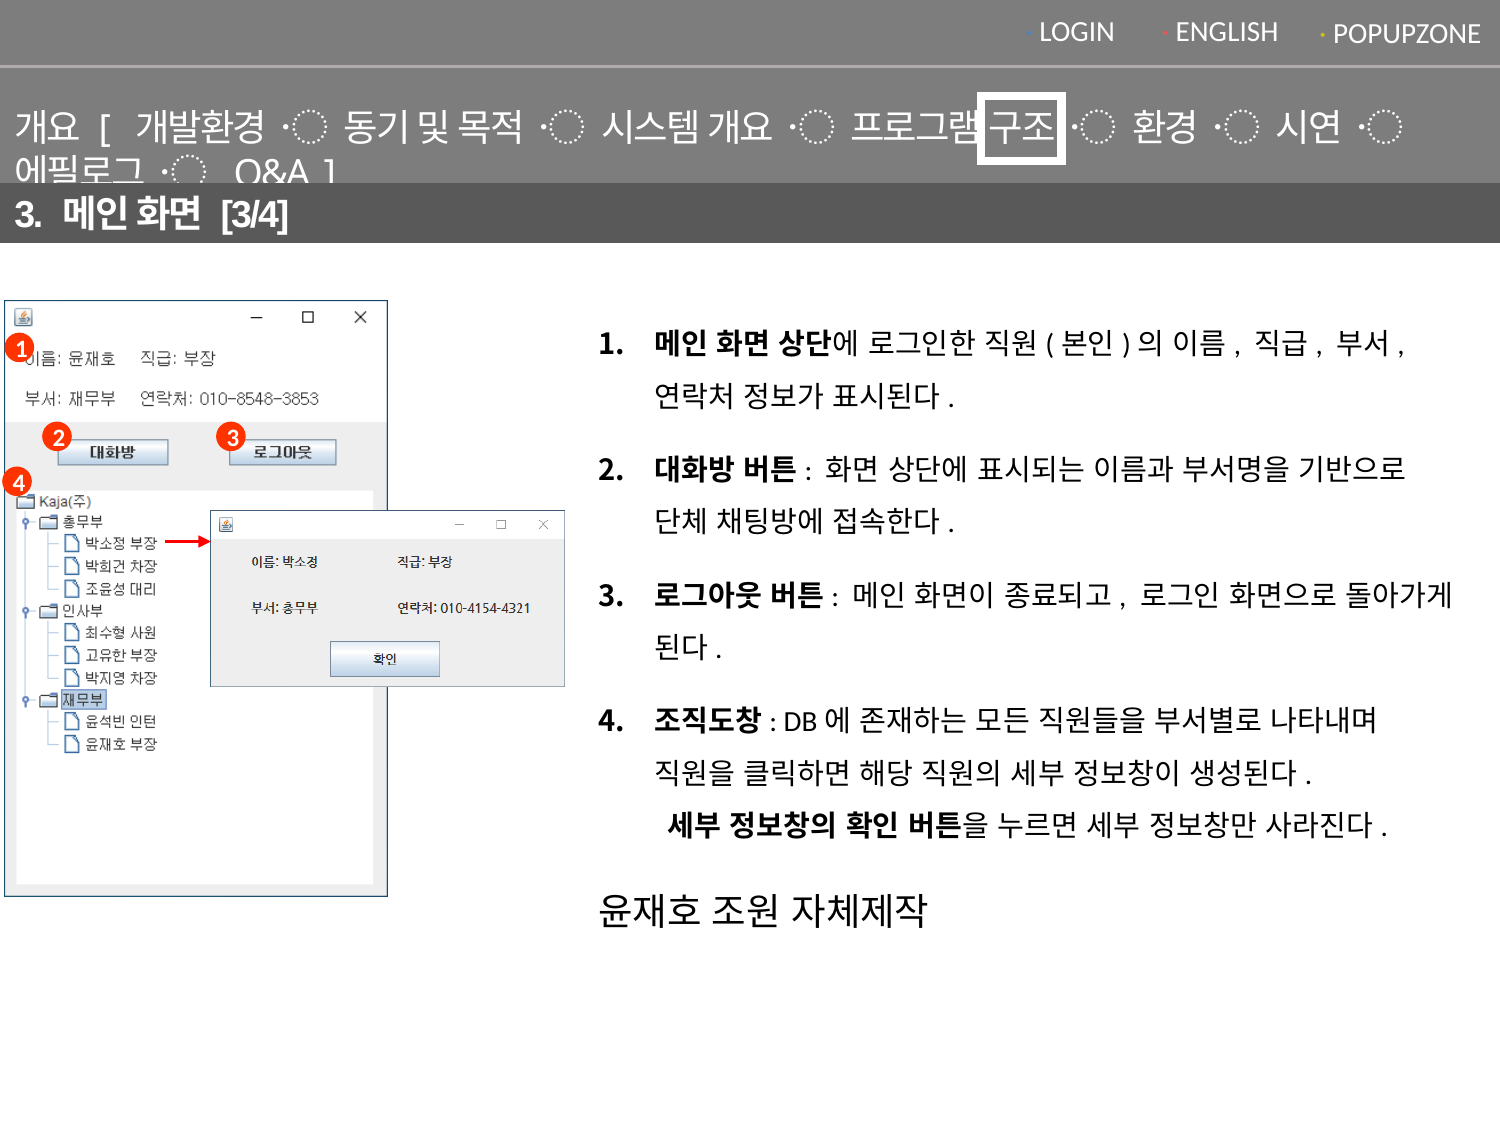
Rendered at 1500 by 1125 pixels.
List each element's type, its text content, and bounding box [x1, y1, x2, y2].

text_box · ENGLISH [1146, 4, 1295, 55]
text_box 개요 [ 개발환경 〮 동기 및 목적 〮 시스템 개요 〮 프로그램 구조 〮 환경 〮 시연 〮 에필로그 〮 Q&A ] [0, 96, 1500, 183]
text_box [0, 68, 1500, 96]
text_box 메인 화면 상단에 로그인한 직원(본인)의 이름, 직급, 부서, 연락처 정보가 표시된다. 대화방 버튼: 화면 상단에 표시되는 이름과 부서명을 기반으로 단체 채팅방에 접속한다. 로그아웃 버튼: 메인 화면이 종료되고, 로그인 화면으로 돌아가게 된다. 조직도창: DB에 존재하는 모든 직원들을 부서별로 나타내며 직원을 클릭하면 해당 직원의 세부 정보창이 생성된다. 세부 정보창의 확인 버튼을 누르면 세부 정보창만 사라진다. [583, 300, 1473, 942]
text_box [0, 0, 1500, 65]
text_box [980, 95, 1062, 162]
text_box · POPUPZONE [1304, 6, 1500, 57]
text_box 3. 메인 화면 [3/4] [0, 183, 1500, 243]
text_box · LOGIN [1010, 4, 1138, 55]
text_box 윤재호 조원 자체제작 [583, 880, 1295, 941]
picture [4, 300, 565, 897]
